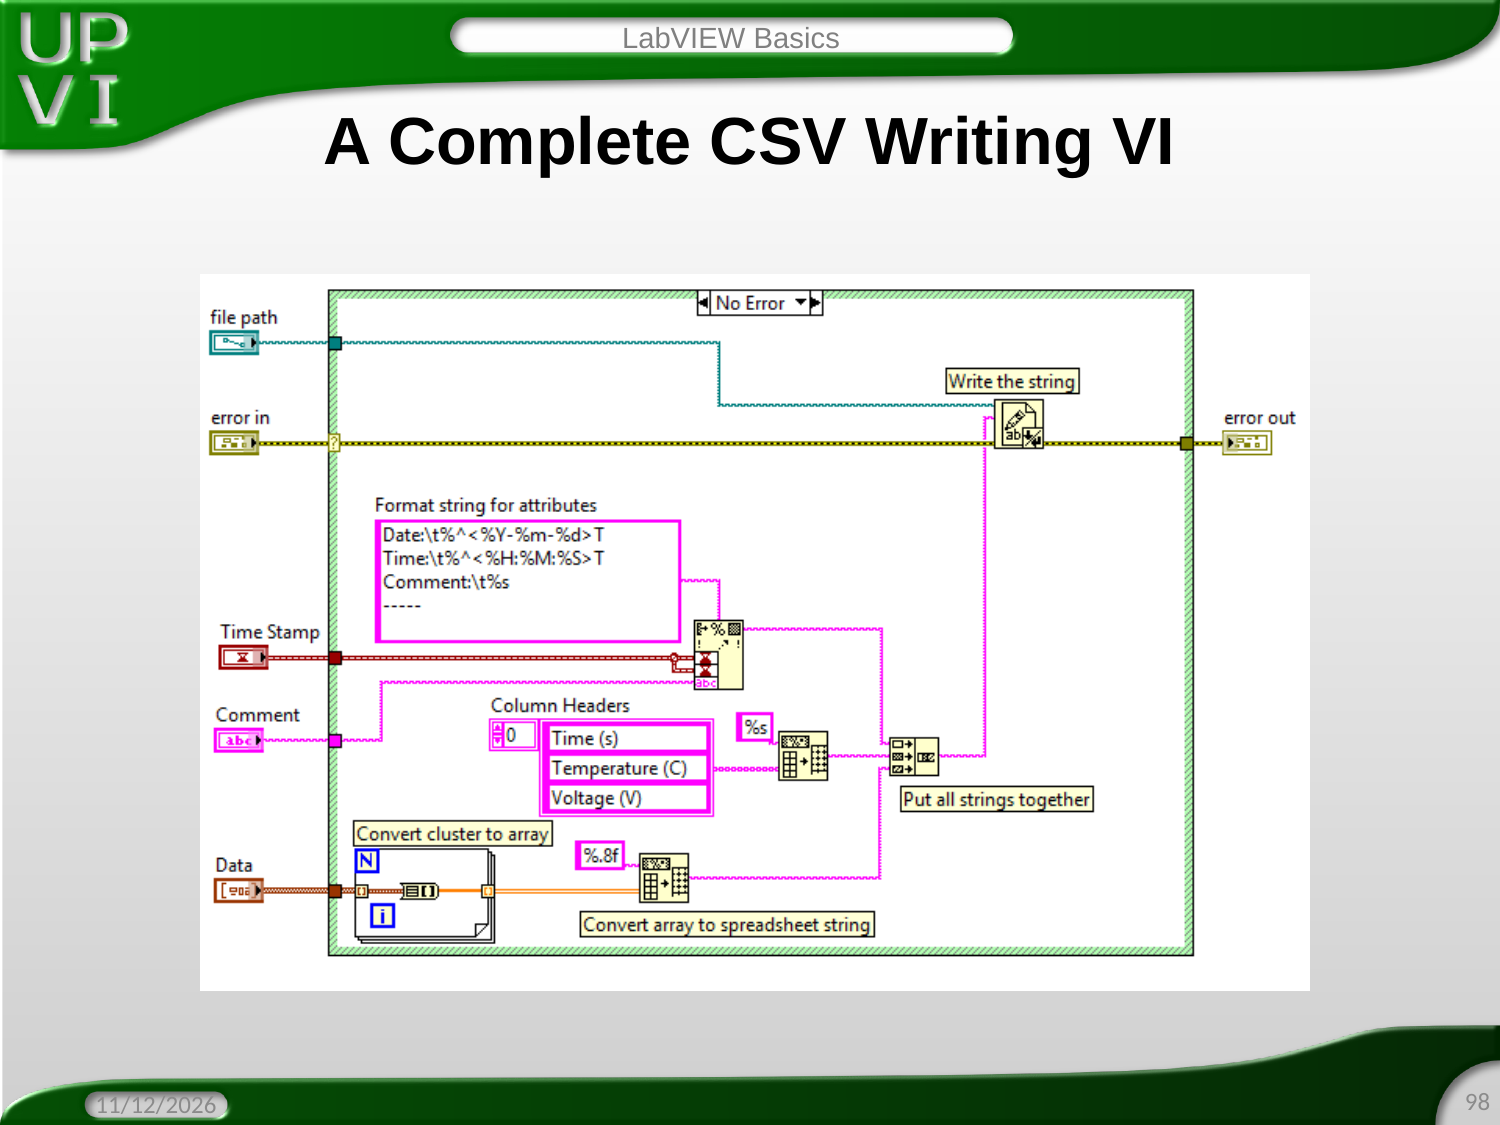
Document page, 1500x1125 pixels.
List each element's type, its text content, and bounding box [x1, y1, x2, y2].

slide_number 98 [1155, 1069, 1500, 1125]
picture [0, 0, 1500, 1125]
title A Complete CSV Writing VI [75, 87, 1425, 188]
footer LabVIEW Basics [450, 6, 1013, 67]
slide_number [75, 1073, 238, 1125]
